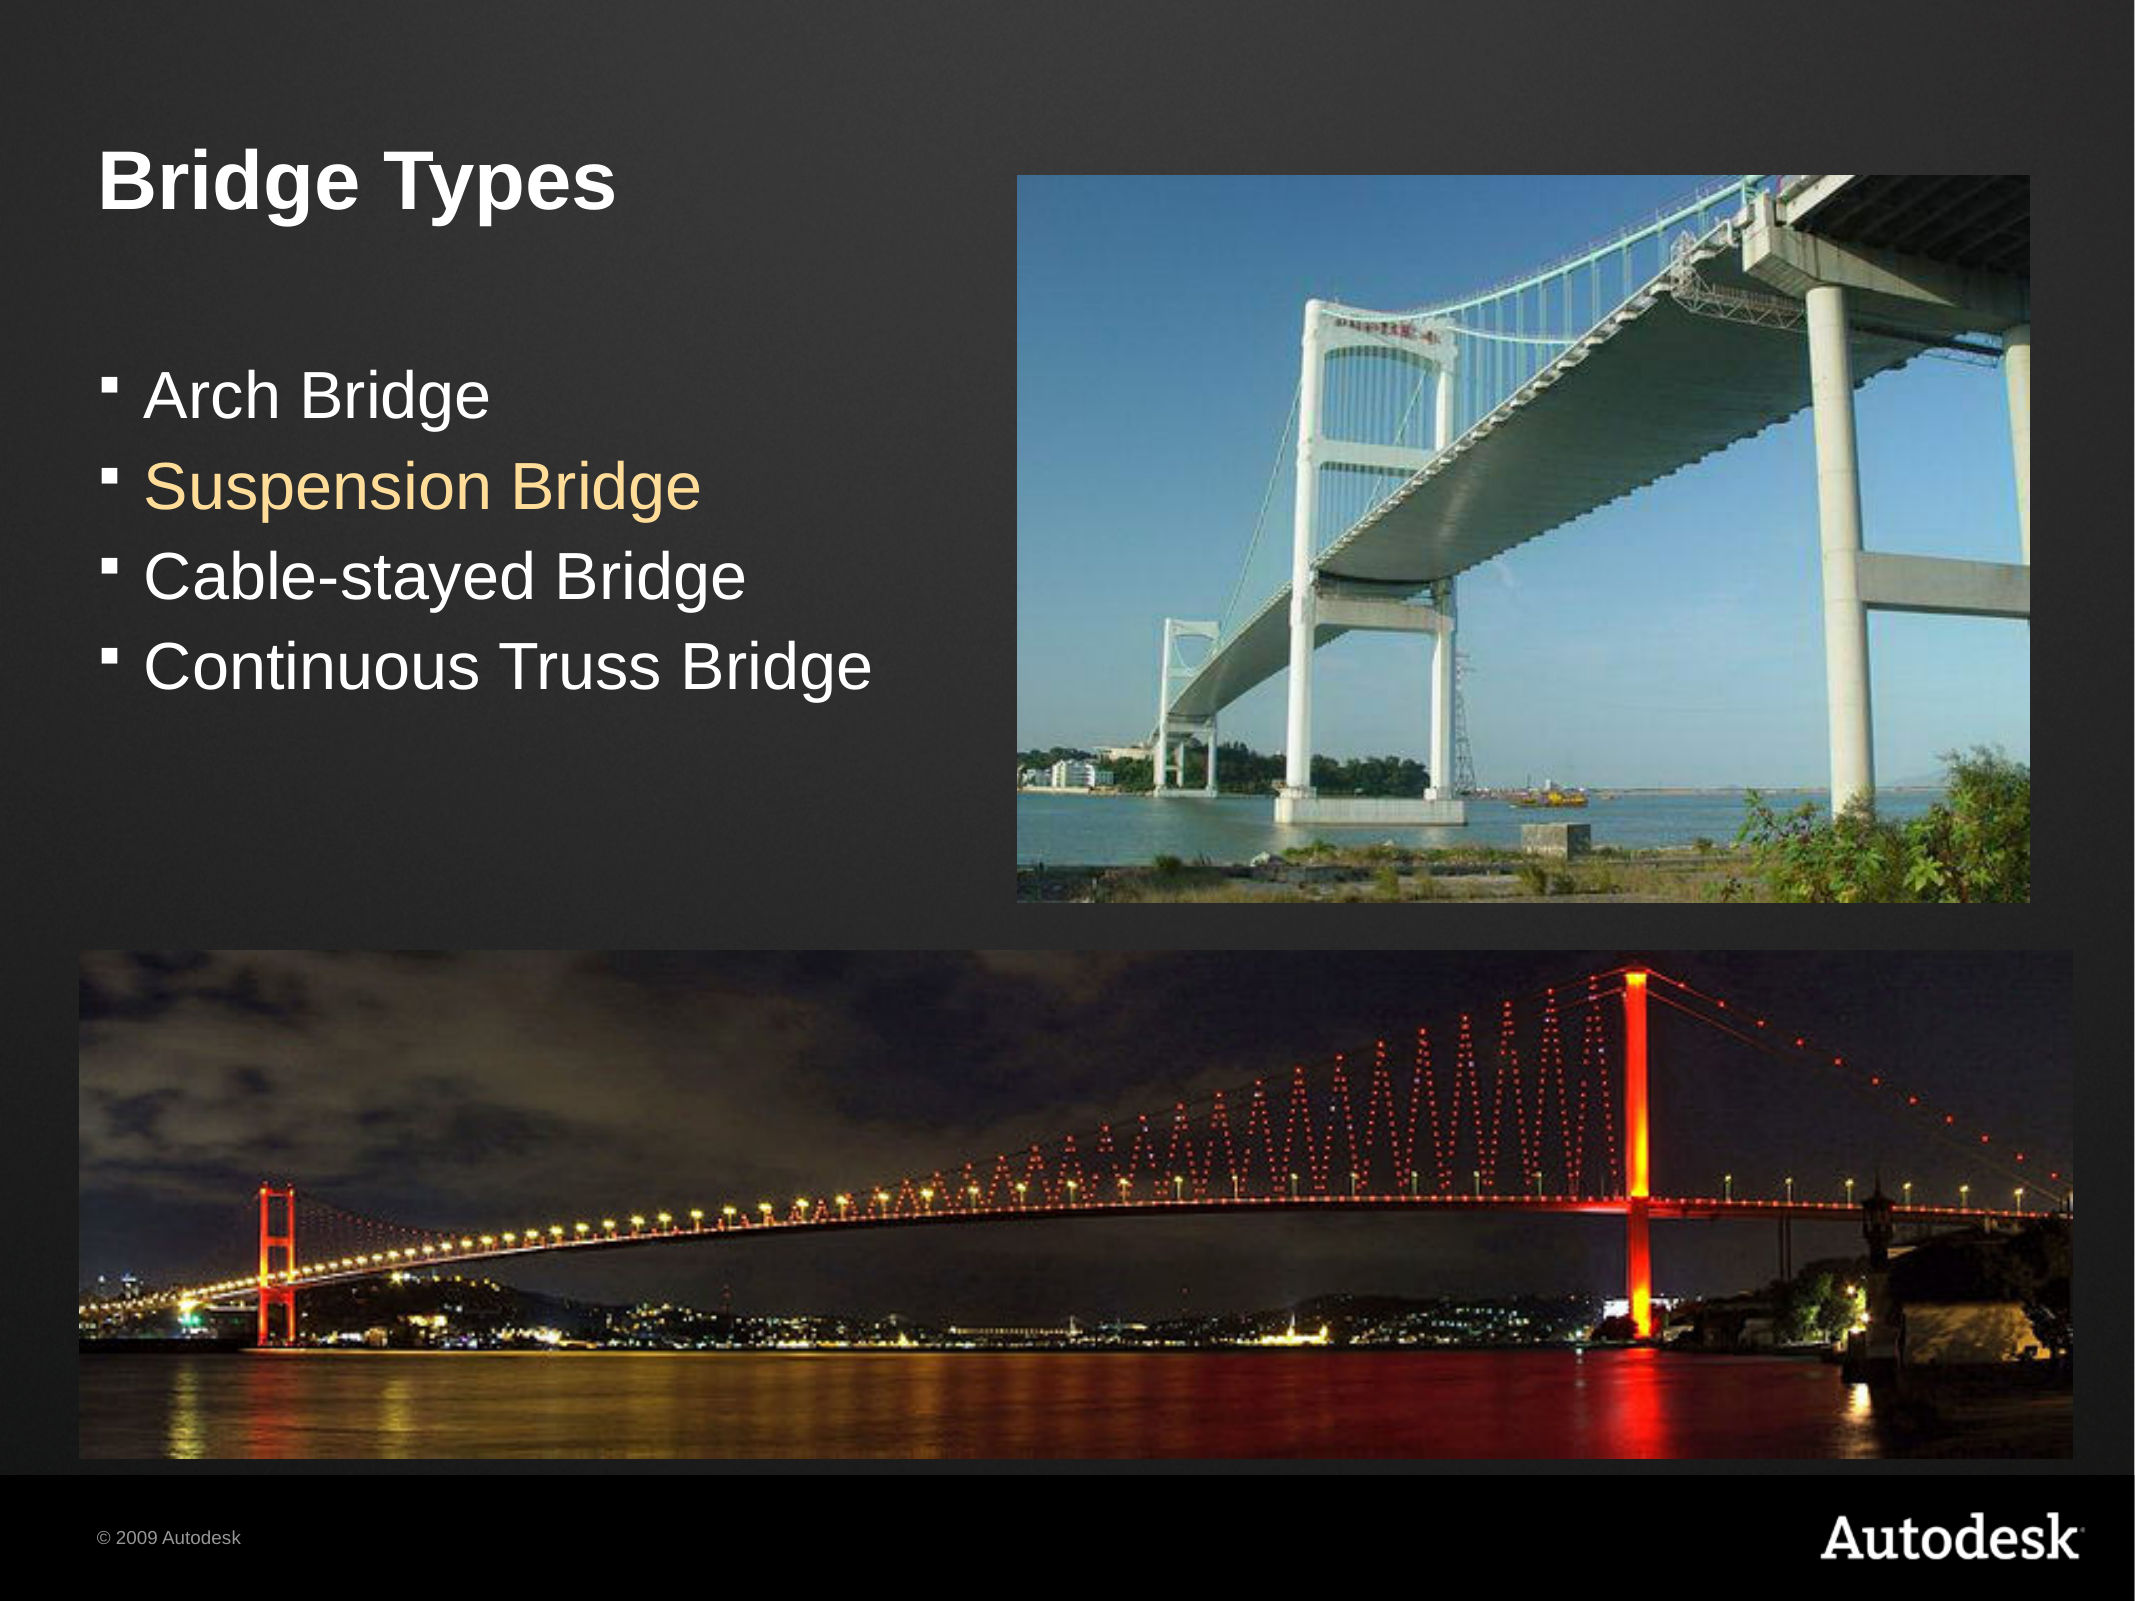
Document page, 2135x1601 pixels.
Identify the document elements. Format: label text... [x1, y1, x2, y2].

list Arch Bridge Suspension Bridge Cable-stayed Bridge Continuous Truss Bridge [96, 351, 2028, 947]
title Bridge Types [96, 59, 2028, 293]
picture [0, 0, 2135, 1601]
